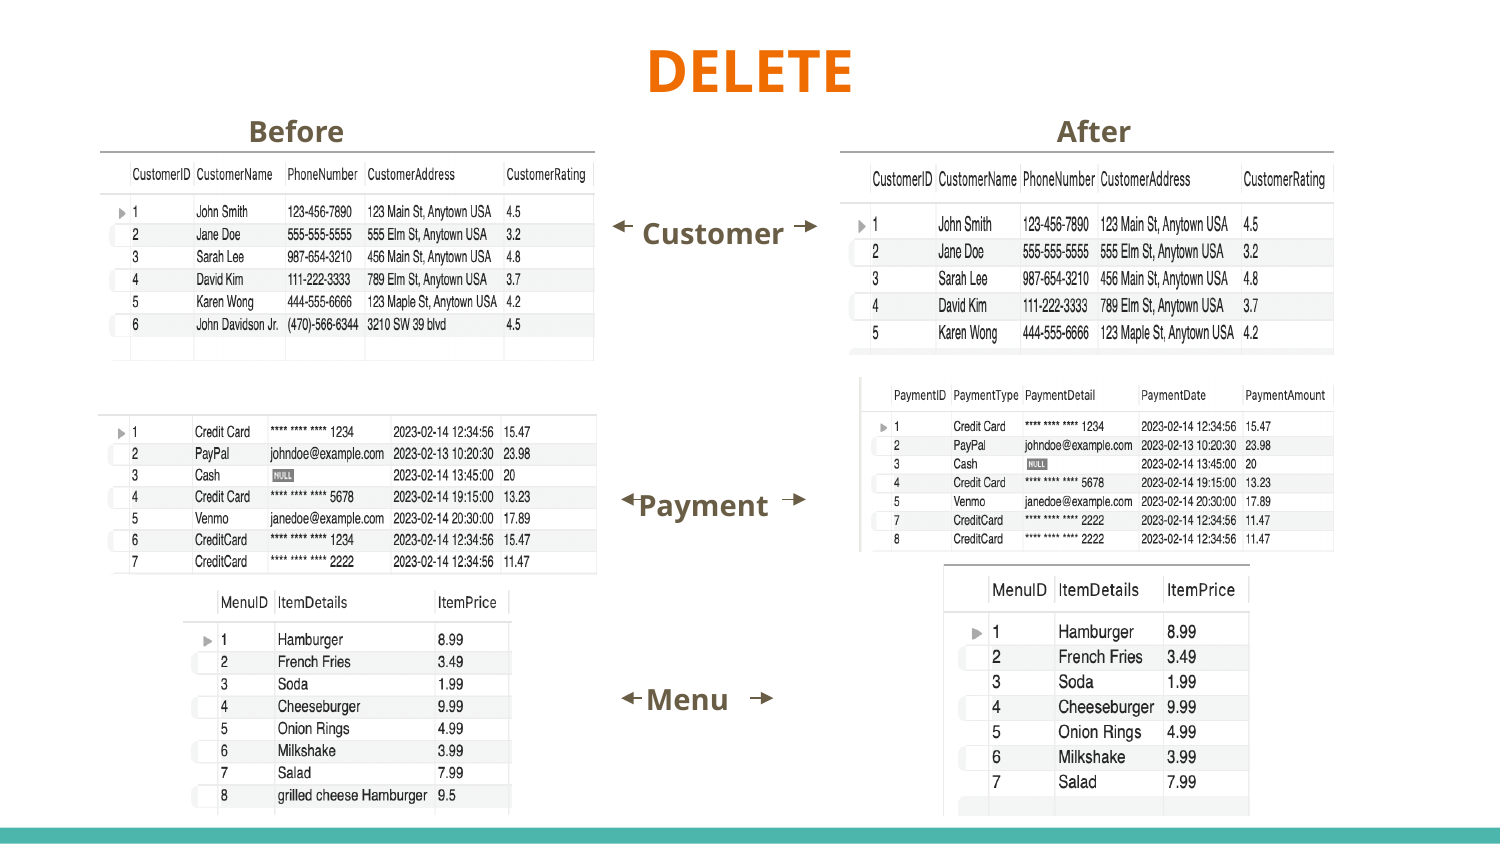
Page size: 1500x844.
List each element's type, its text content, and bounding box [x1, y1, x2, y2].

picture [182, 581, 512, 815]
picture [839, 151, 1334, 355]
picture [943, 564, 1250, 816]
title DELETE [51, 18, 1449, 93]
picture [858, 377, 1334, 553]
picture [98, 411, 597, 575]
picture [100, 151, 595, 361]
list Before After Customer Payment Menu [0, 93, 1494, 833]
